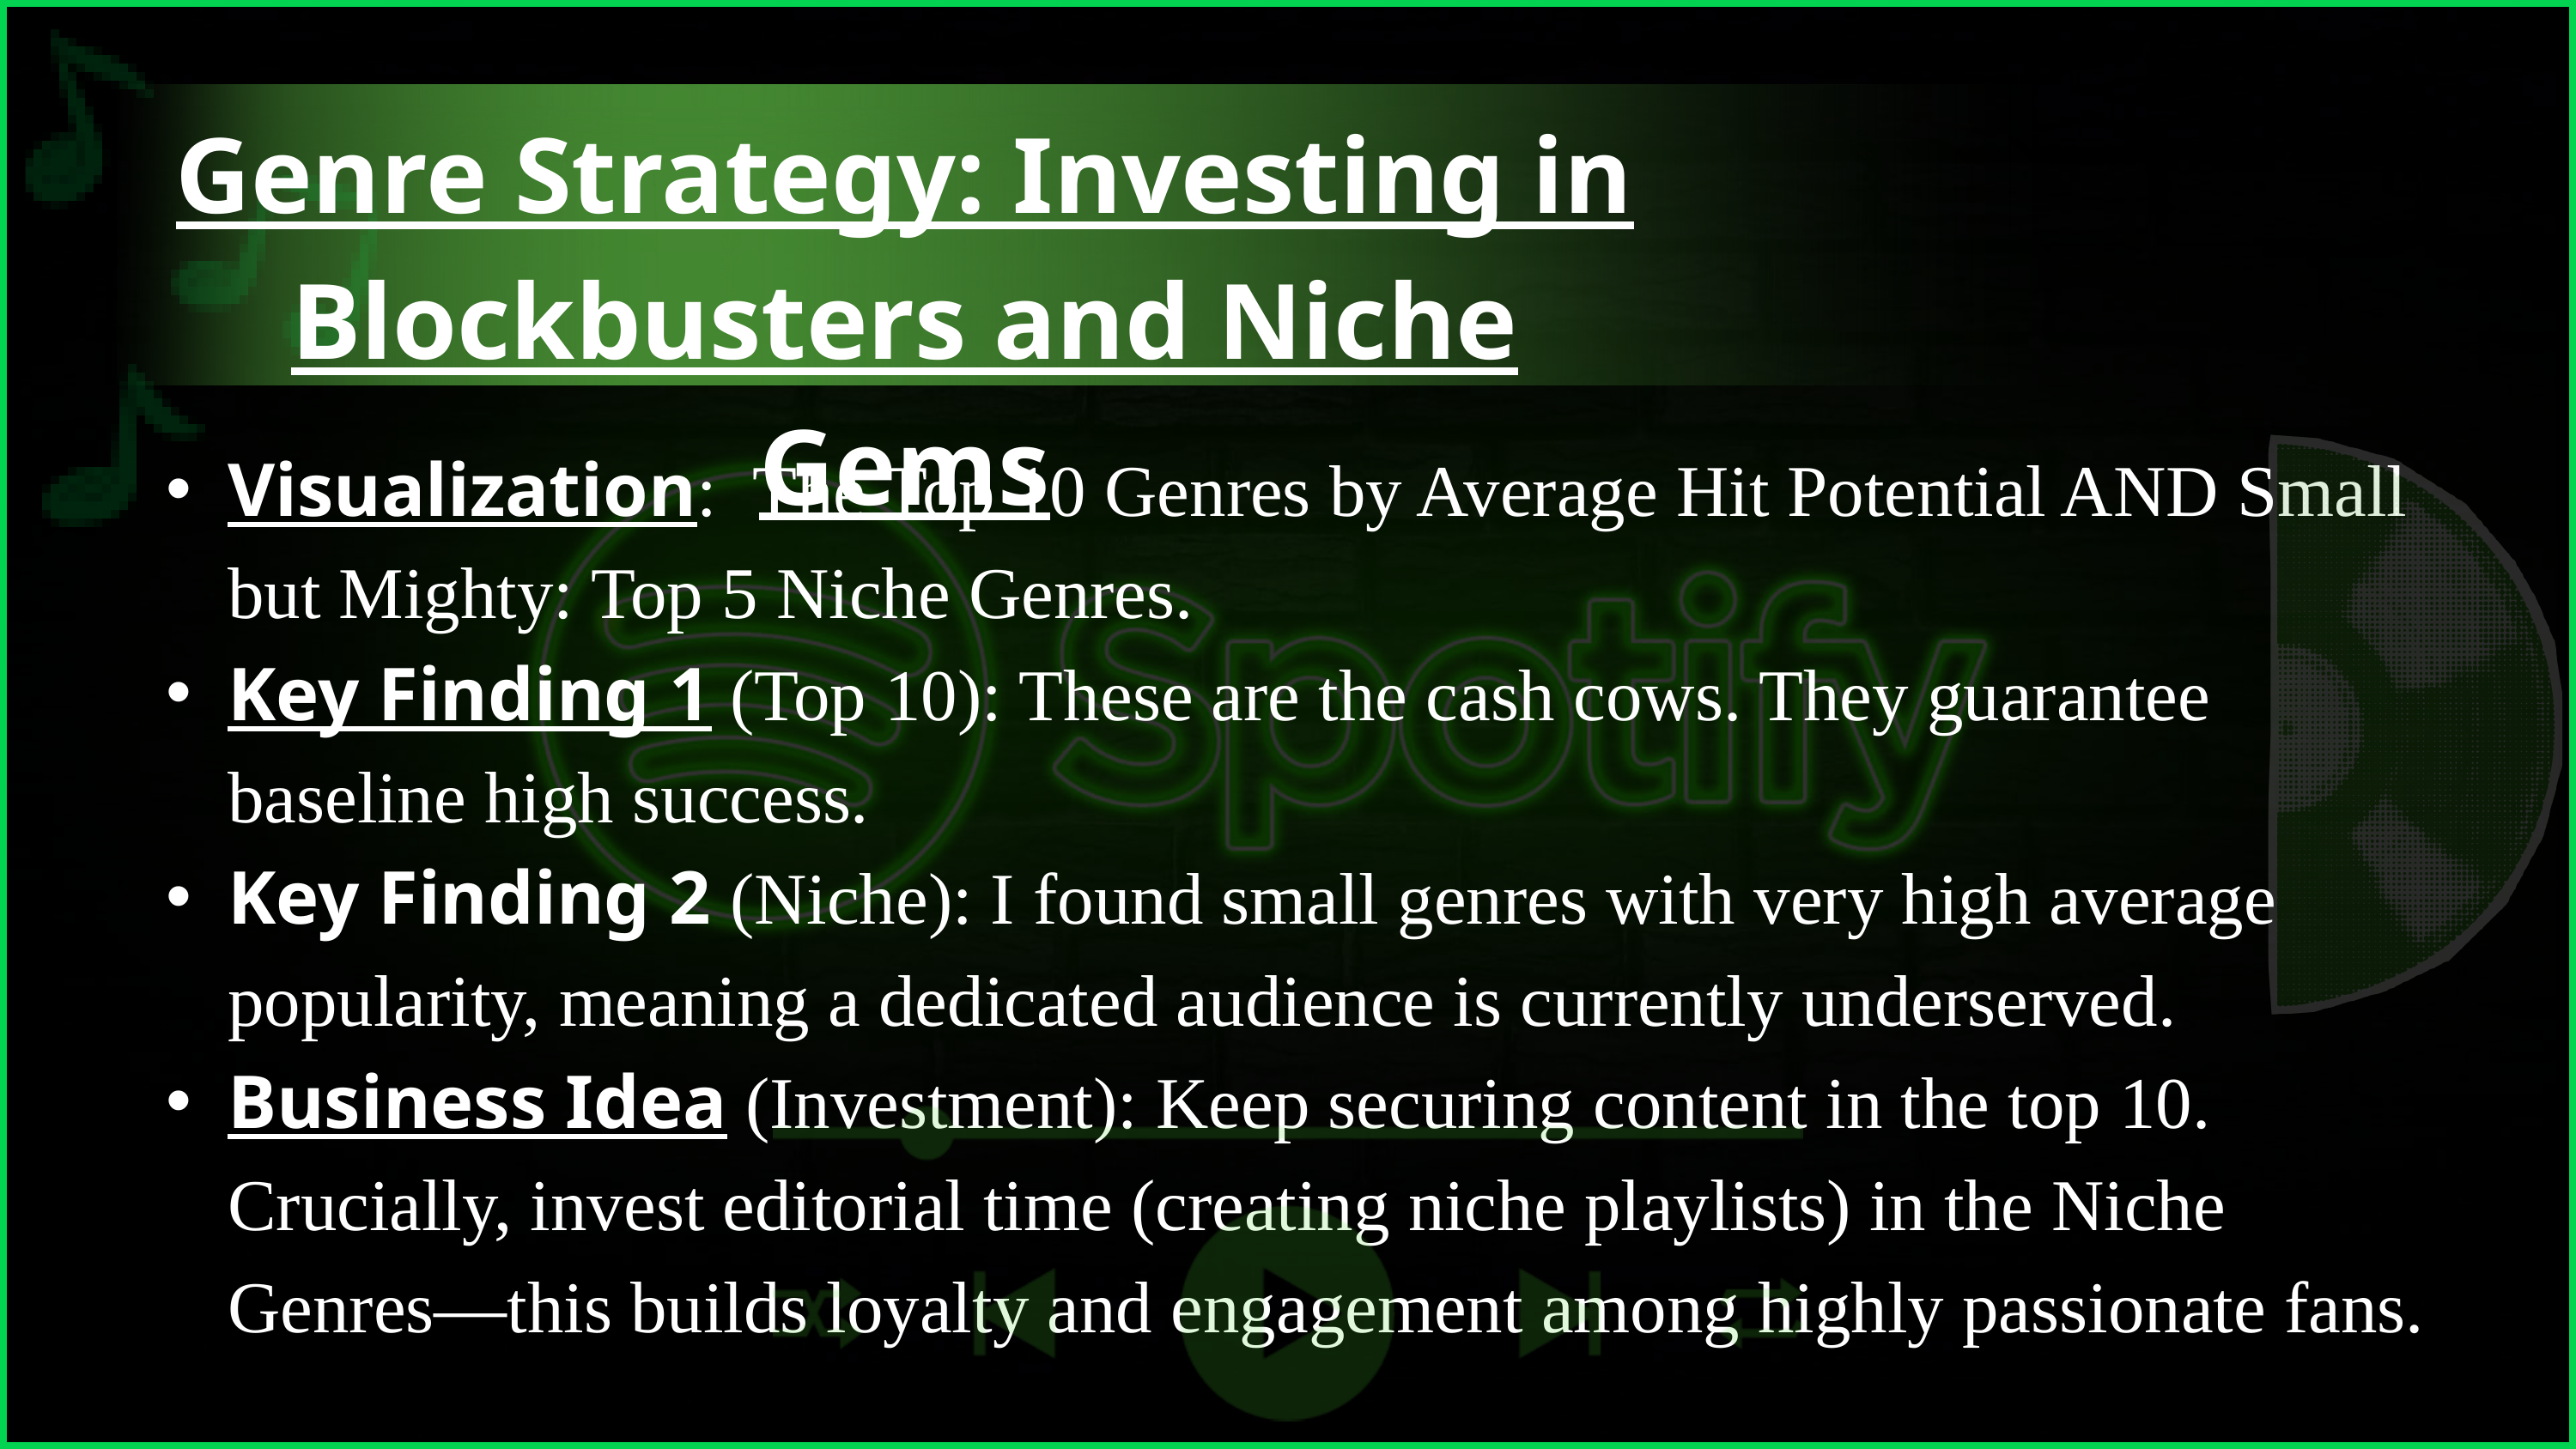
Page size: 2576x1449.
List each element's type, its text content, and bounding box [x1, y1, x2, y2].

text_box [378, 84, 2076, 385]
text_box [0, 0, 2576, 1449]
text_box Genre Strategy: Investing in Blockbusters and Niche Gems [144, 88, 1665, 672]
text_box Visualization: The Top 10 Genres by Average Hit Potential AND Small but Mighty: Top 5 Niche Genres. Key Finding 1 (Top 10): These are the cash cows. They guarantee baseline high success. Key Finding 2 (Niche): I found small genres with very high average popularity, meaning a dedicated audience is currently underserved. Business Idea (Investment): Keep securing content in the top 10. Crucially, invest editorial time (creating niche playlists) in the Niche Genres—this builds loyalty and engagement among highly passionate fans. [103, 428, 2432, 1449]
text_box [25, 29, 378, 527]
text_box [2268, 434, 2563, 1015]
text_box [772, 1104, 1803, 1422]
